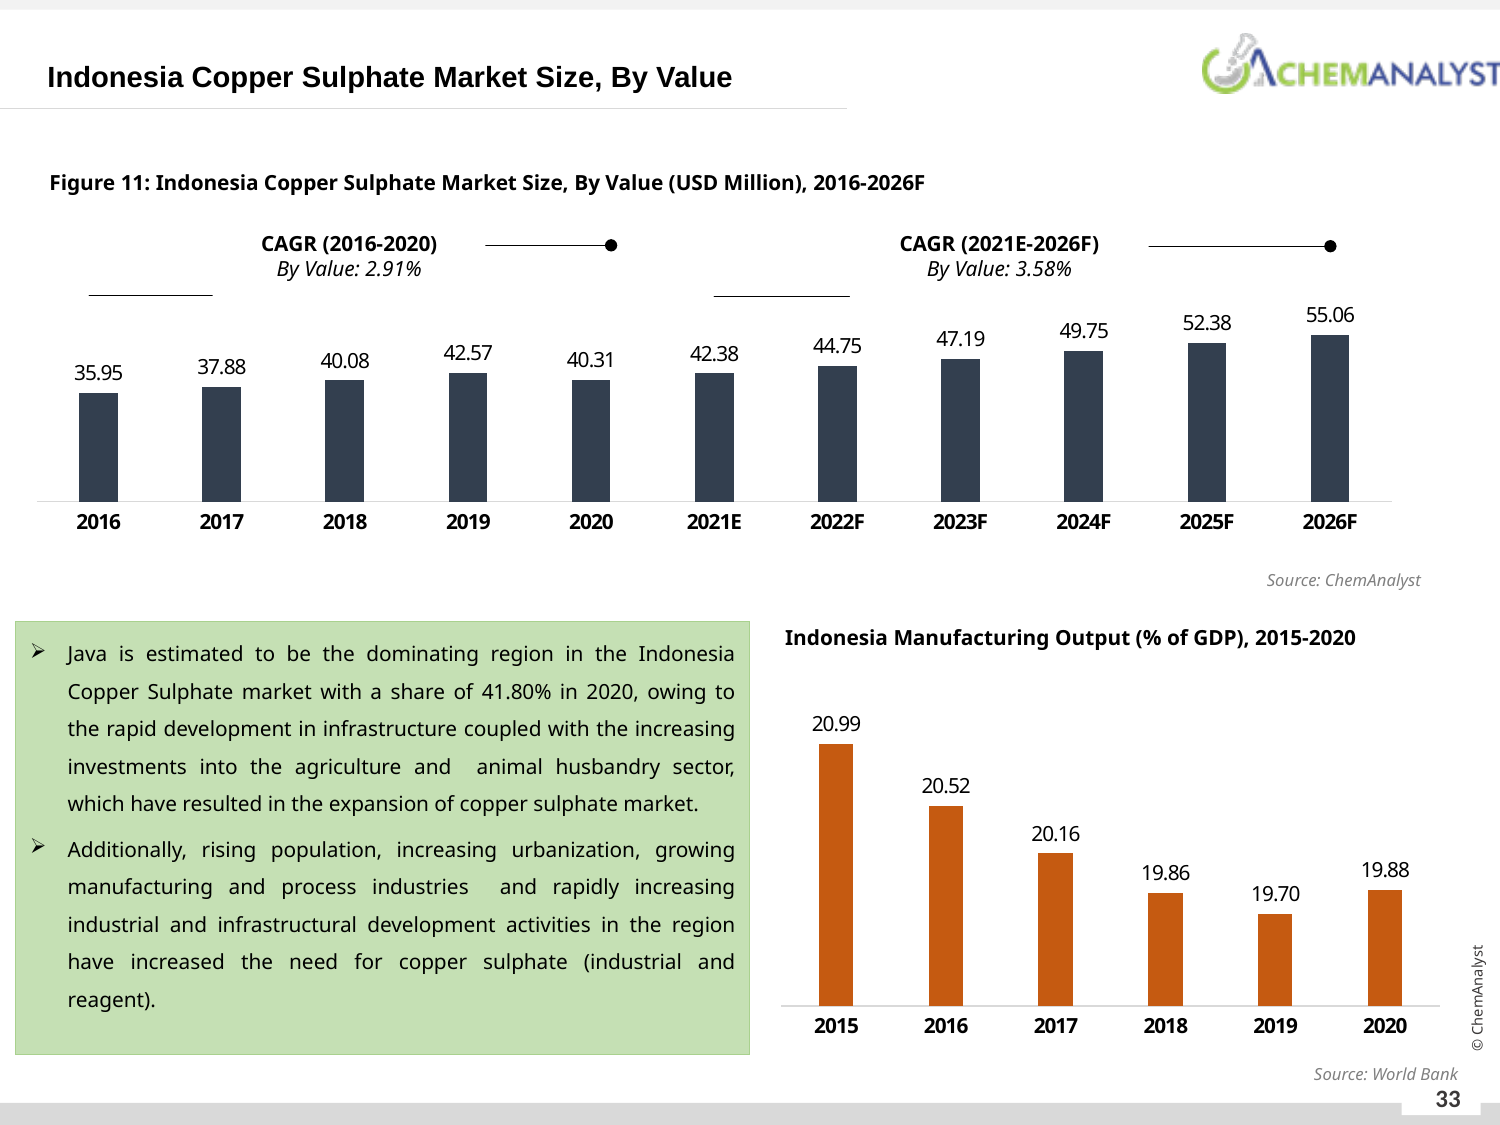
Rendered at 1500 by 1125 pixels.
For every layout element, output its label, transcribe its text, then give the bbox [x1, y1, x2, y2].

chart [36, 269, 1393, 582]
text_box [89, 212, 612, 298]
text_box Indonesia Manufacturing Output (% of GDP), 2015-2020 [770, 616, 1500, 657]
picture [1202, 33, 1500, 94]
text_box Source: ChemAnalyst [1073, 562, 1436, 598]
text_box Java is estimated to be the dominating region in the Indonesia Copper Sulphate market with a share of 41.80% in 2020, owing to the rapid development in infrastructure coupled with the increasing investments into the agriculture and animal husbandry sector, which have resulted in the expansion of copper sulphate market. Additionally, rising population, increasing urbanization, growing manufacturing and process industries and rapidly increasing industrial and infrastructural development activities in the region have increased the need for copper sulphate (industrial and reagent). [15, 621, 750, 1055]
text_box Source: World Bank [1088, 1056, 1473, 1091]
text_box Figure 11: Indonesia Copper Sulphate Market Size, By Value (USD Million), 2016-2026F [34, 150, 1358, 203]
text_box Indonesia Copper Sulphate Market Size, By Value [32, 50, 1496, 101]
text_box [714, 213, 1331, 299]
chart [780, 663, 1441, 1057]
